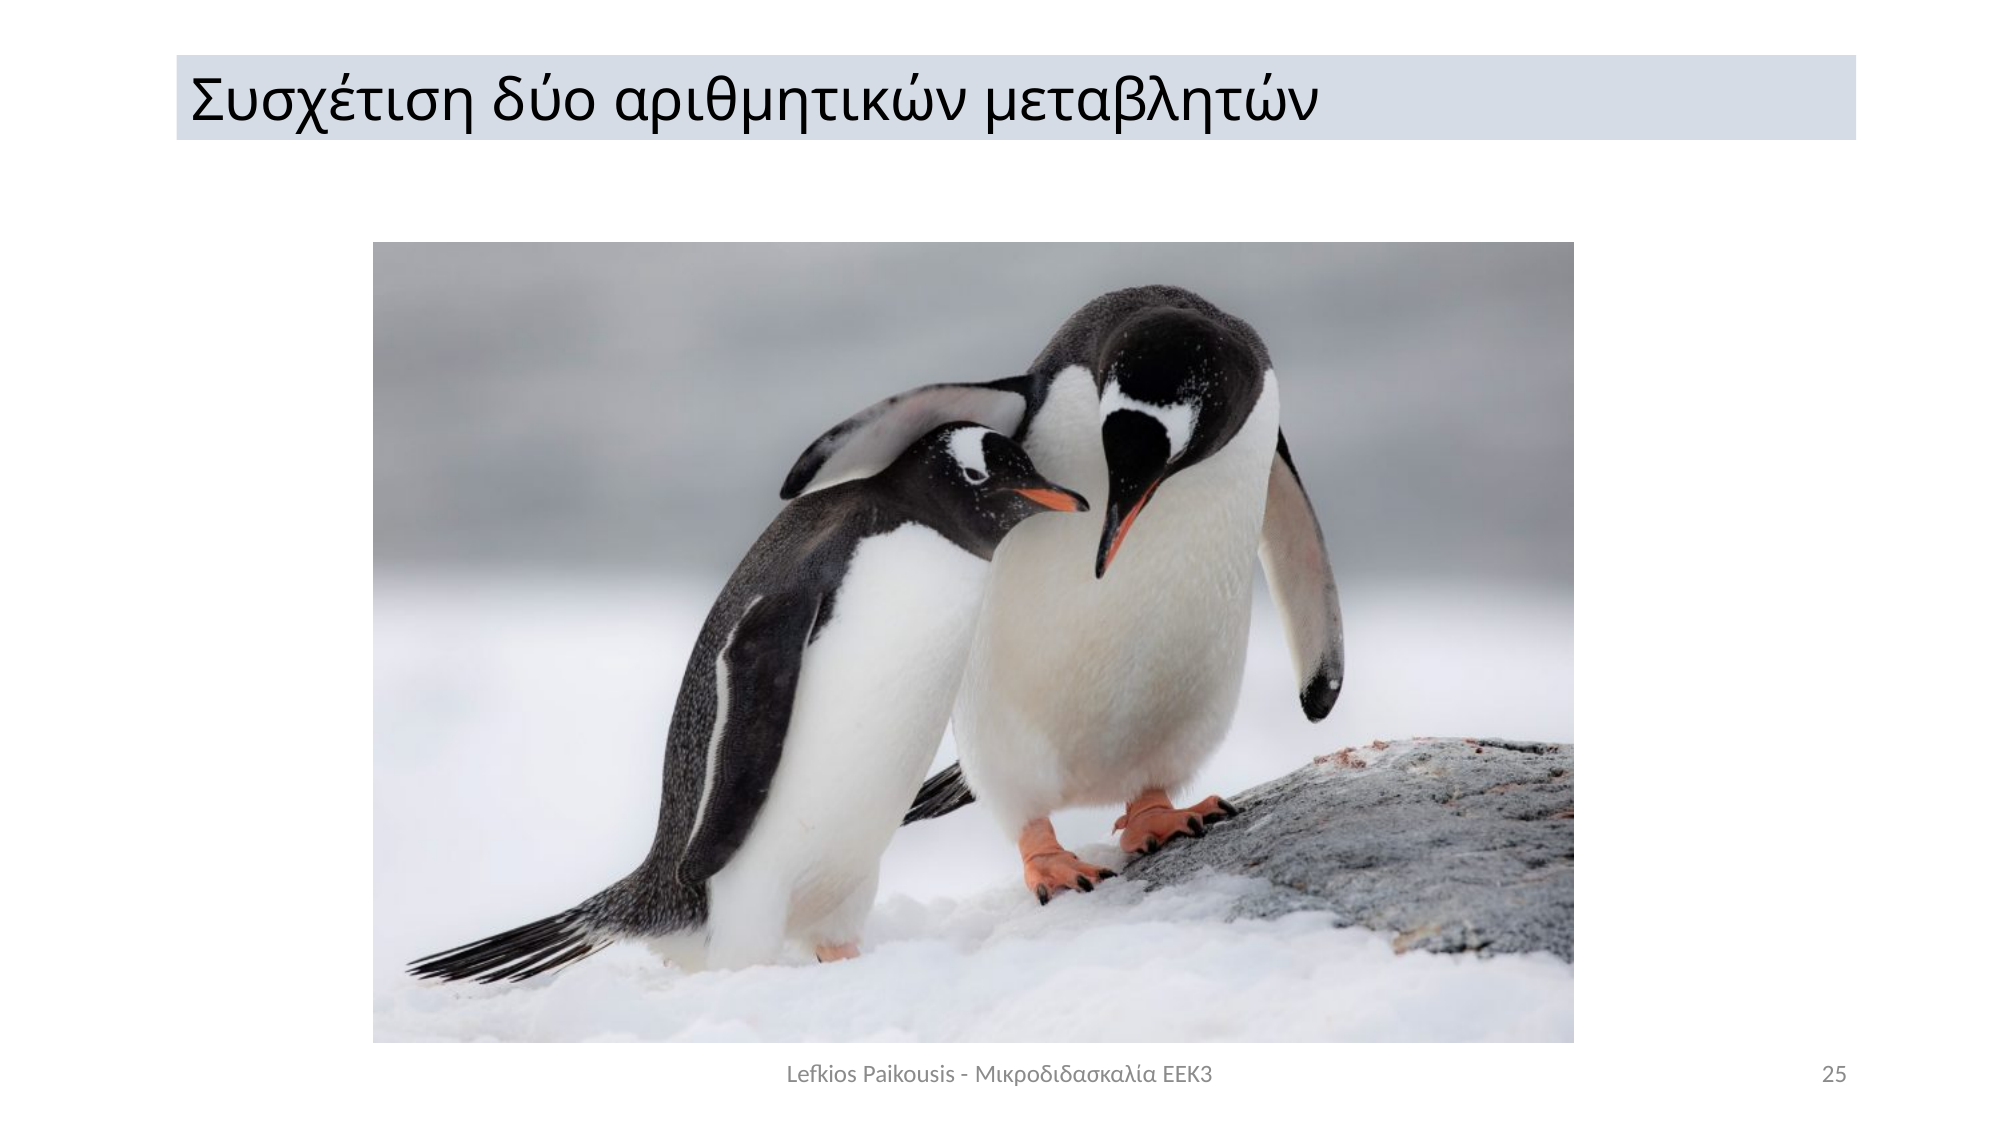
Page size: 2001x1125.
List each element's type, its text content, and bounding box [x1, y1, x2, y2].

footer Lefkios Paikousis - Μικροδιδασκαλία ΕΕΚ3 [662, 1043, 1338, 1103]
text_box Συσχέτιση δύο αριθμητικών μεταβλητών [176, 55, 1857, 140]
picture [373, 242, 1574, 1043]
slide_number 25 [1412, 1042, 1863, 1103]
